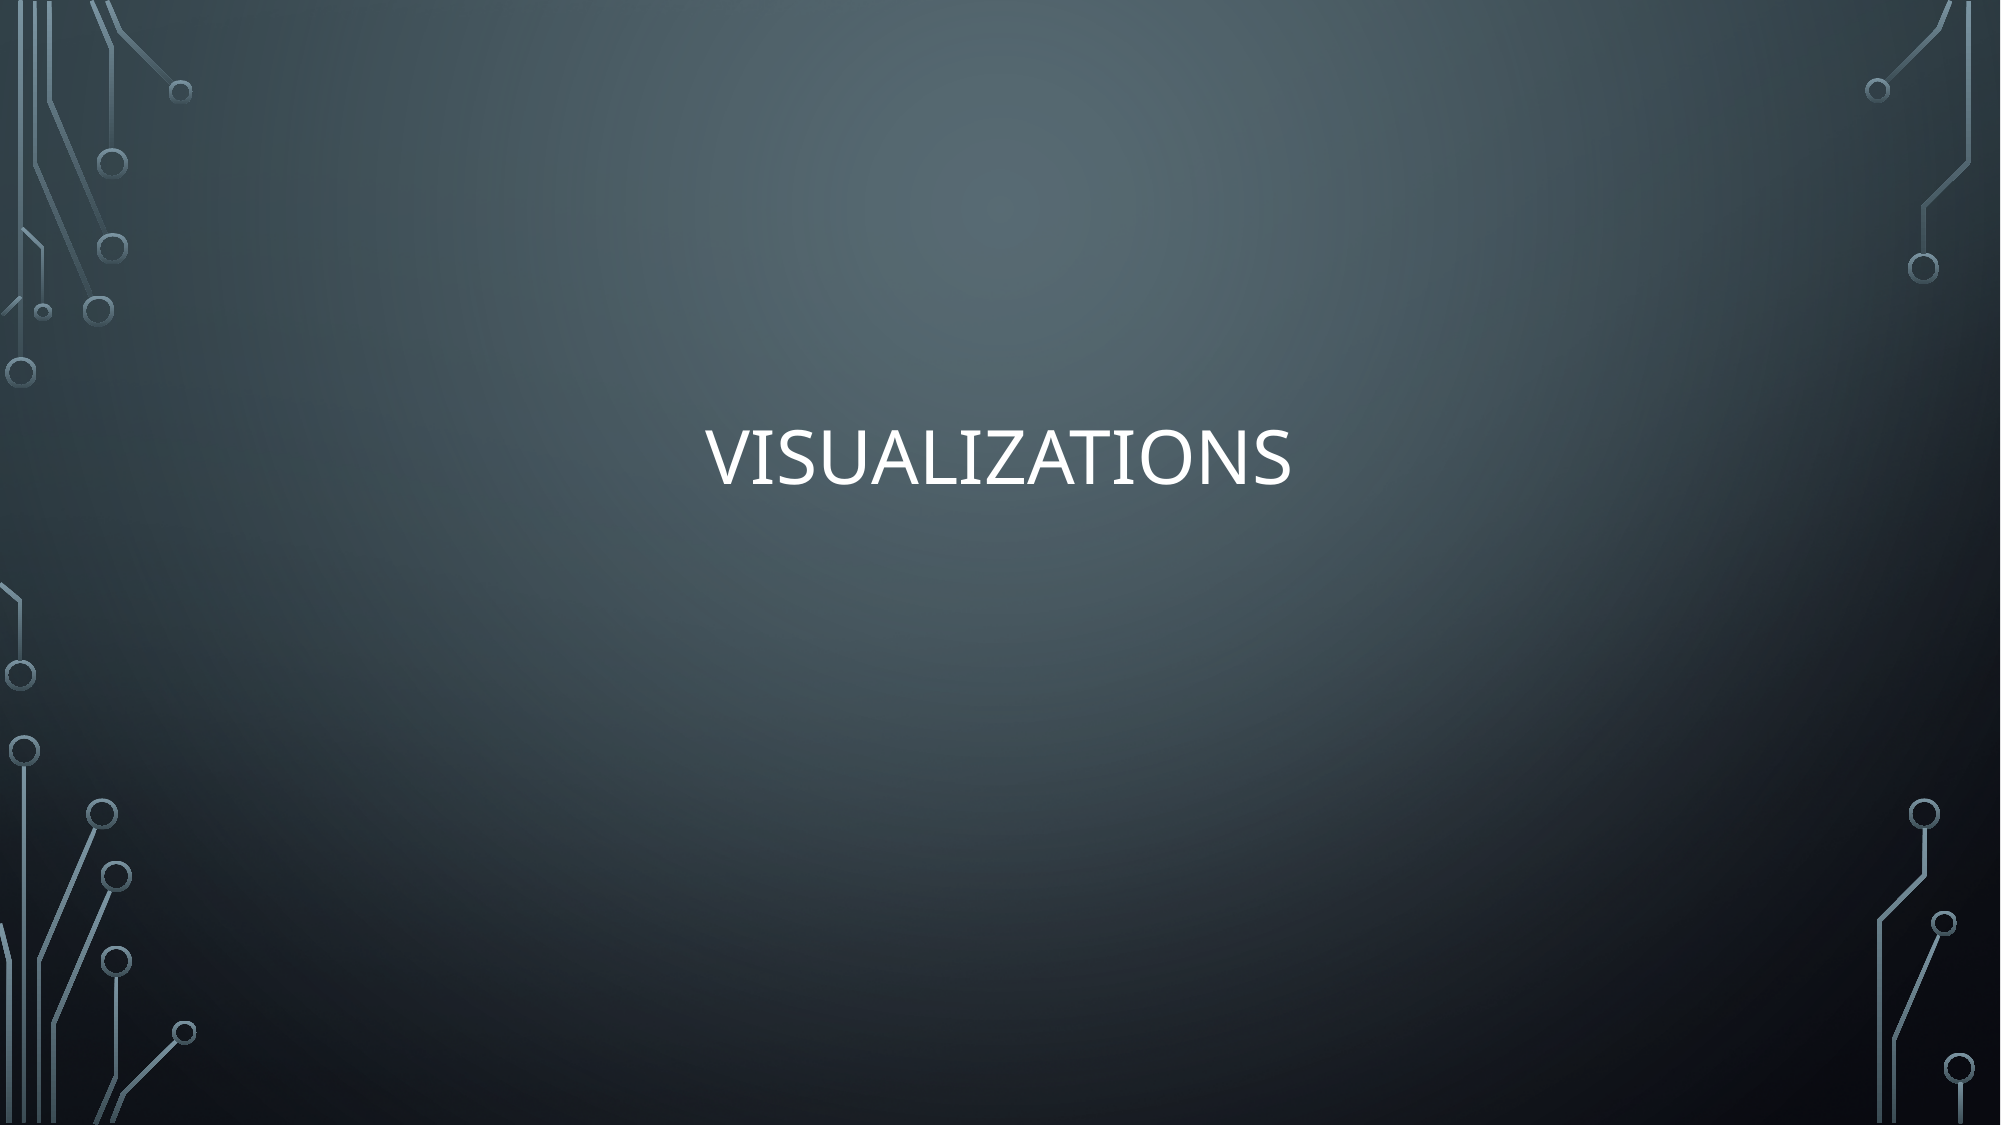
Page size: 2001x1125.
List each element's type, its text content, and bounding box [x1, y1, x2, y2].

title Visualizations [187, 338, 1813, 582]
